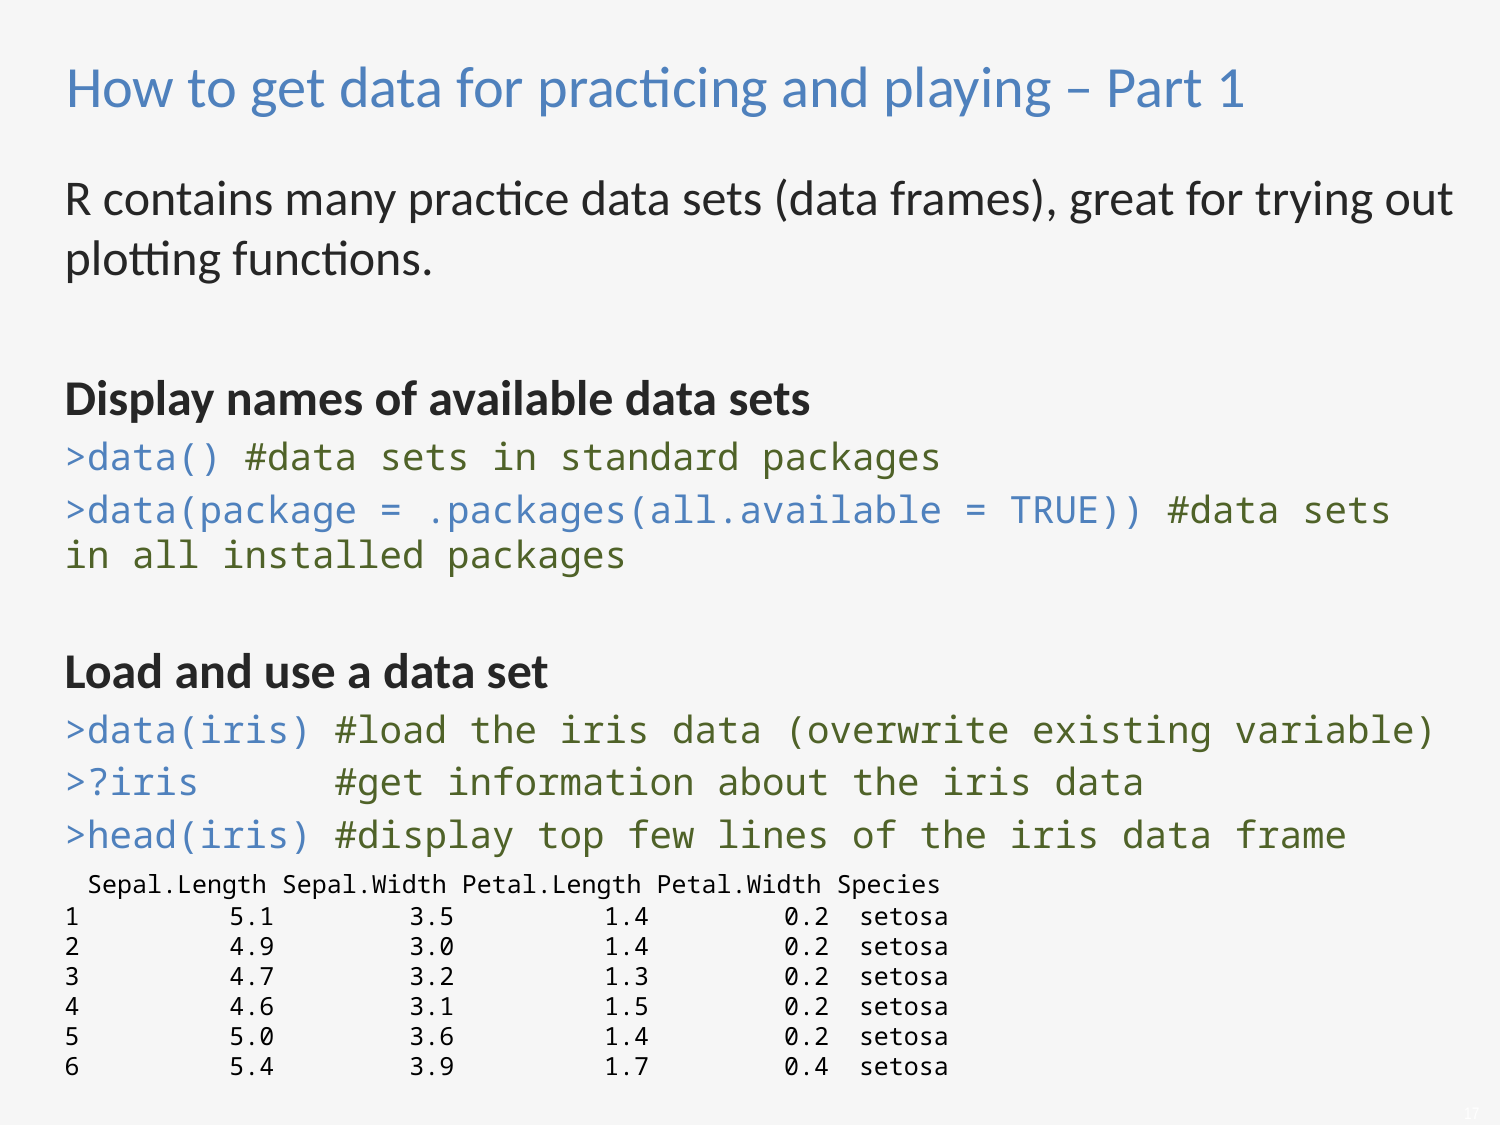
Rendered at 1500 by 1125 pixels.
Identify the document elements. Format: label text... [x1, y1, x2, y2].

list R contains many practice data sets (data frames), great for trying out plotting functions. Display names of available data sets >data() #data sets in standard packages >data(package = .packages(all.available = TRUE)) #data sets in all installed packages Load and use a data set >data(iris) #load the iris data (overwrite existing variable) >?iris #get information about the iris data >head(iris) #display top few lines of the iris data frame Sepal.Length Sepal.Width Petal.Length Petal.Width Species 1 5.1 3.5 1.4 0.2 setosa 2 4.9 3.0 1.4 0.2 setosa 3 4.7 3.2 1.3 0.2 setosa 4 4.6 3.1 1.5 0.2 setosa 5 5.0 3.6 1.4 0.2 setosa 6 5.4 3.9 1.7 0.4 setosa [64, 165, 1457, 1081]
title How to get data for practicing and playing – Part 1 [42, 56, 1346, 121]
